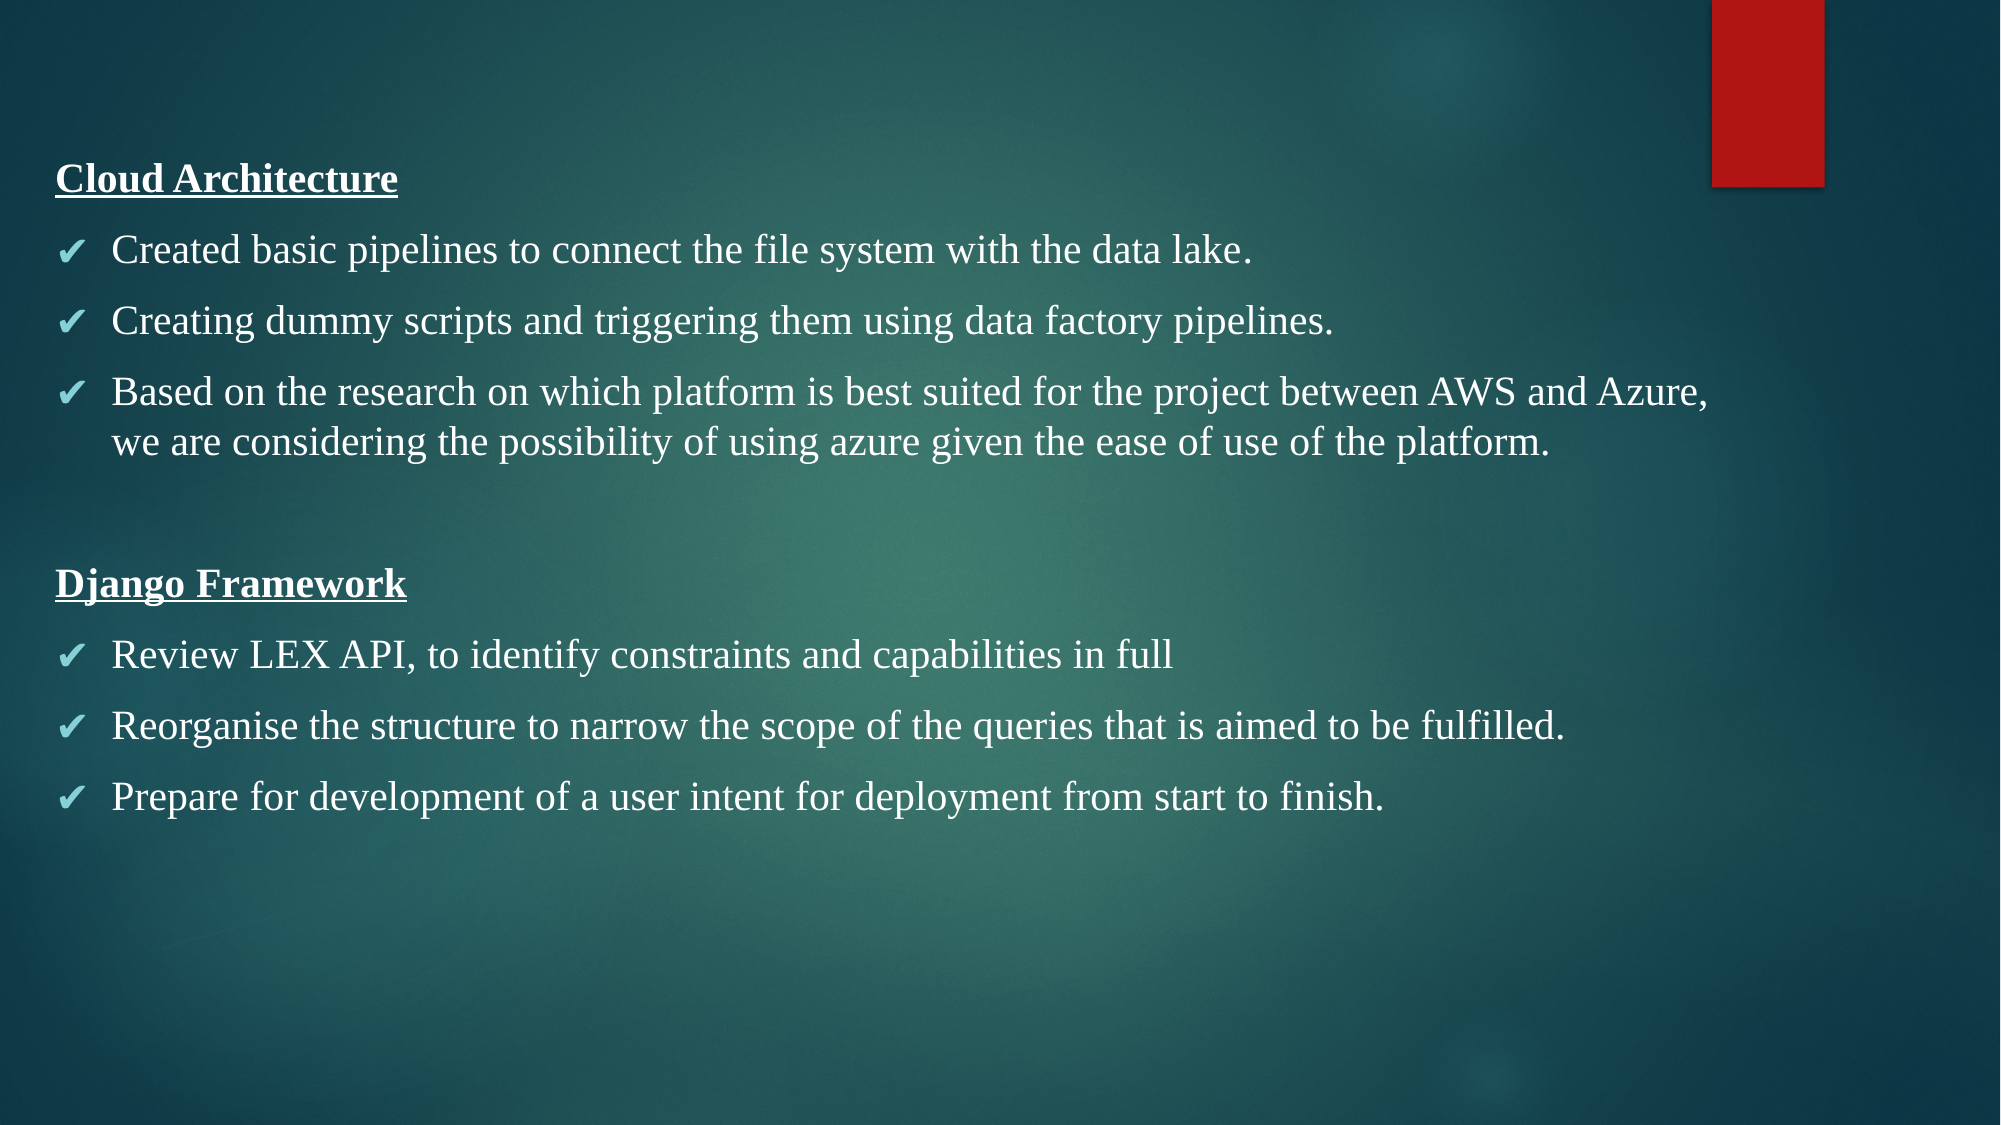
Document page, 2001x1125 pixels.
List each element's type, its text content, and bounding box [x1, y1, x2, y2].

picture [0, 0, 2001, 1125]
list Cloud Architecture Created basic pipelines to connect the file system with the data lake. Creating dummy scripts and triggering them using data factory pipelines. Based on the research on which platform is best suited for the project between AWS and Azure, we are considering the possibility of using azure given the ease of use of the platform. Django Framework Review LEX API, to identify constraints and capabilities in full Reorganise the structure to narrow the scope of the queries that is aimed to be fulfilled. Prepare for development of a user intent for deployment from start to finish. [40, 72, 1739, 1036]
